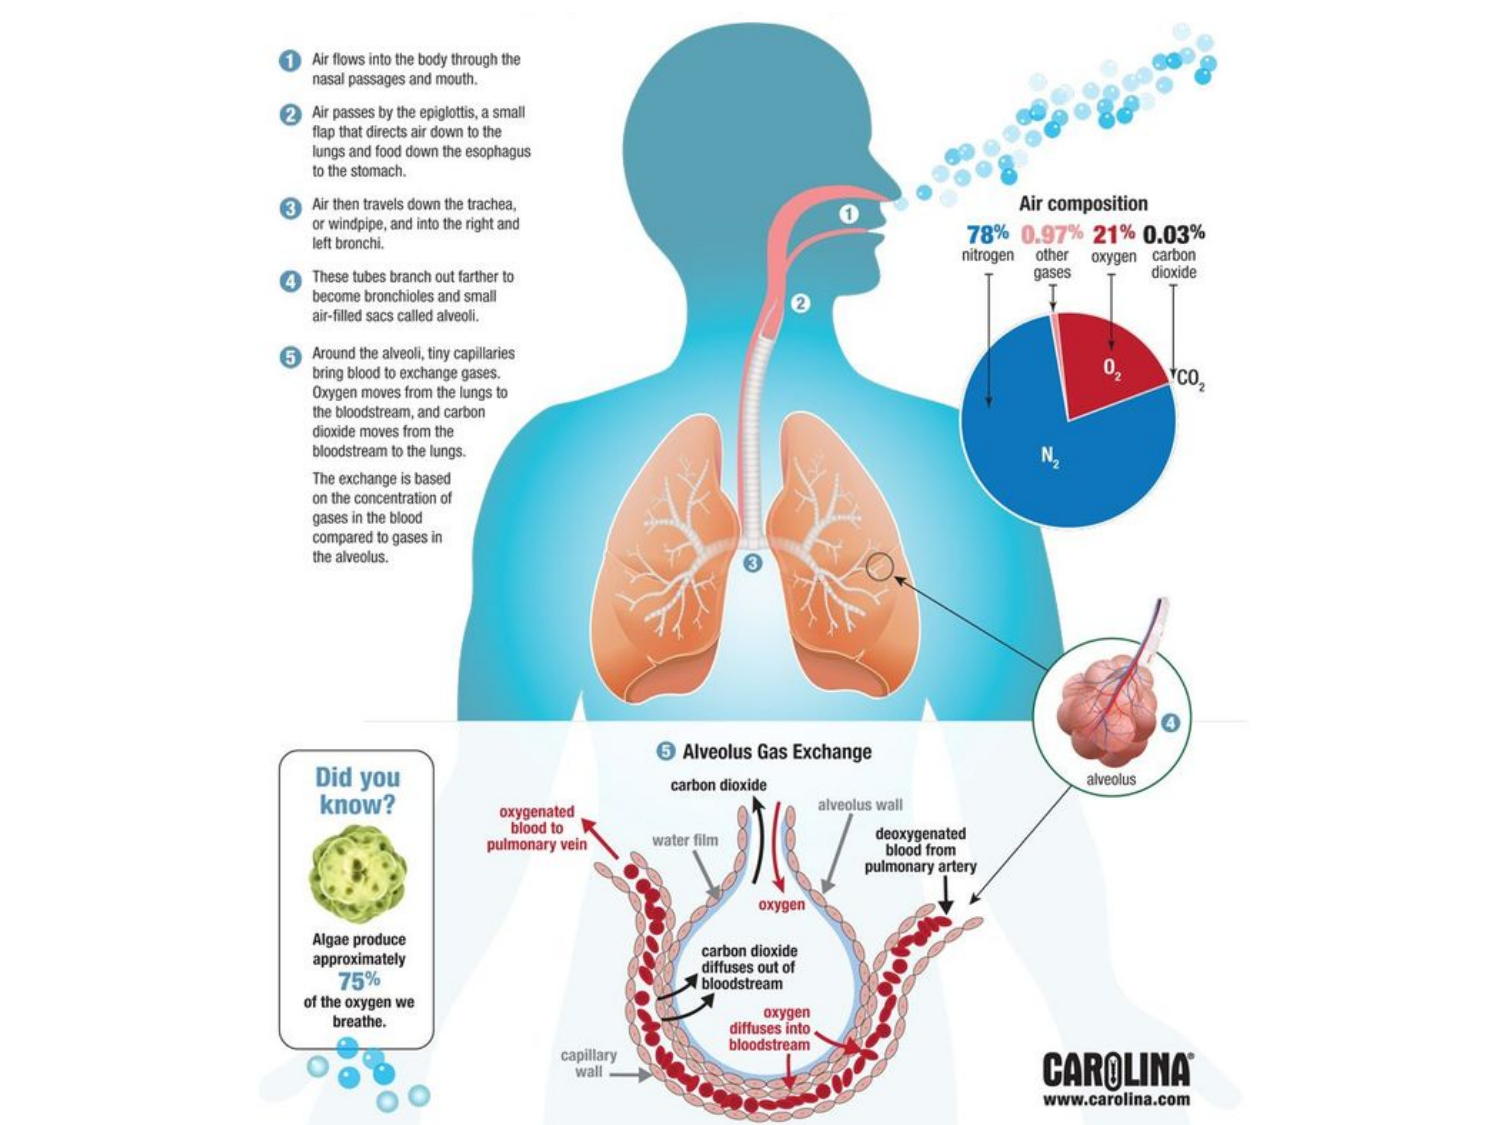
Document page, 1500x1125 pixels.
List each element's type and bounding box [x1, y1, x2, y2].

picture [212, 12, 1263, 1125]
